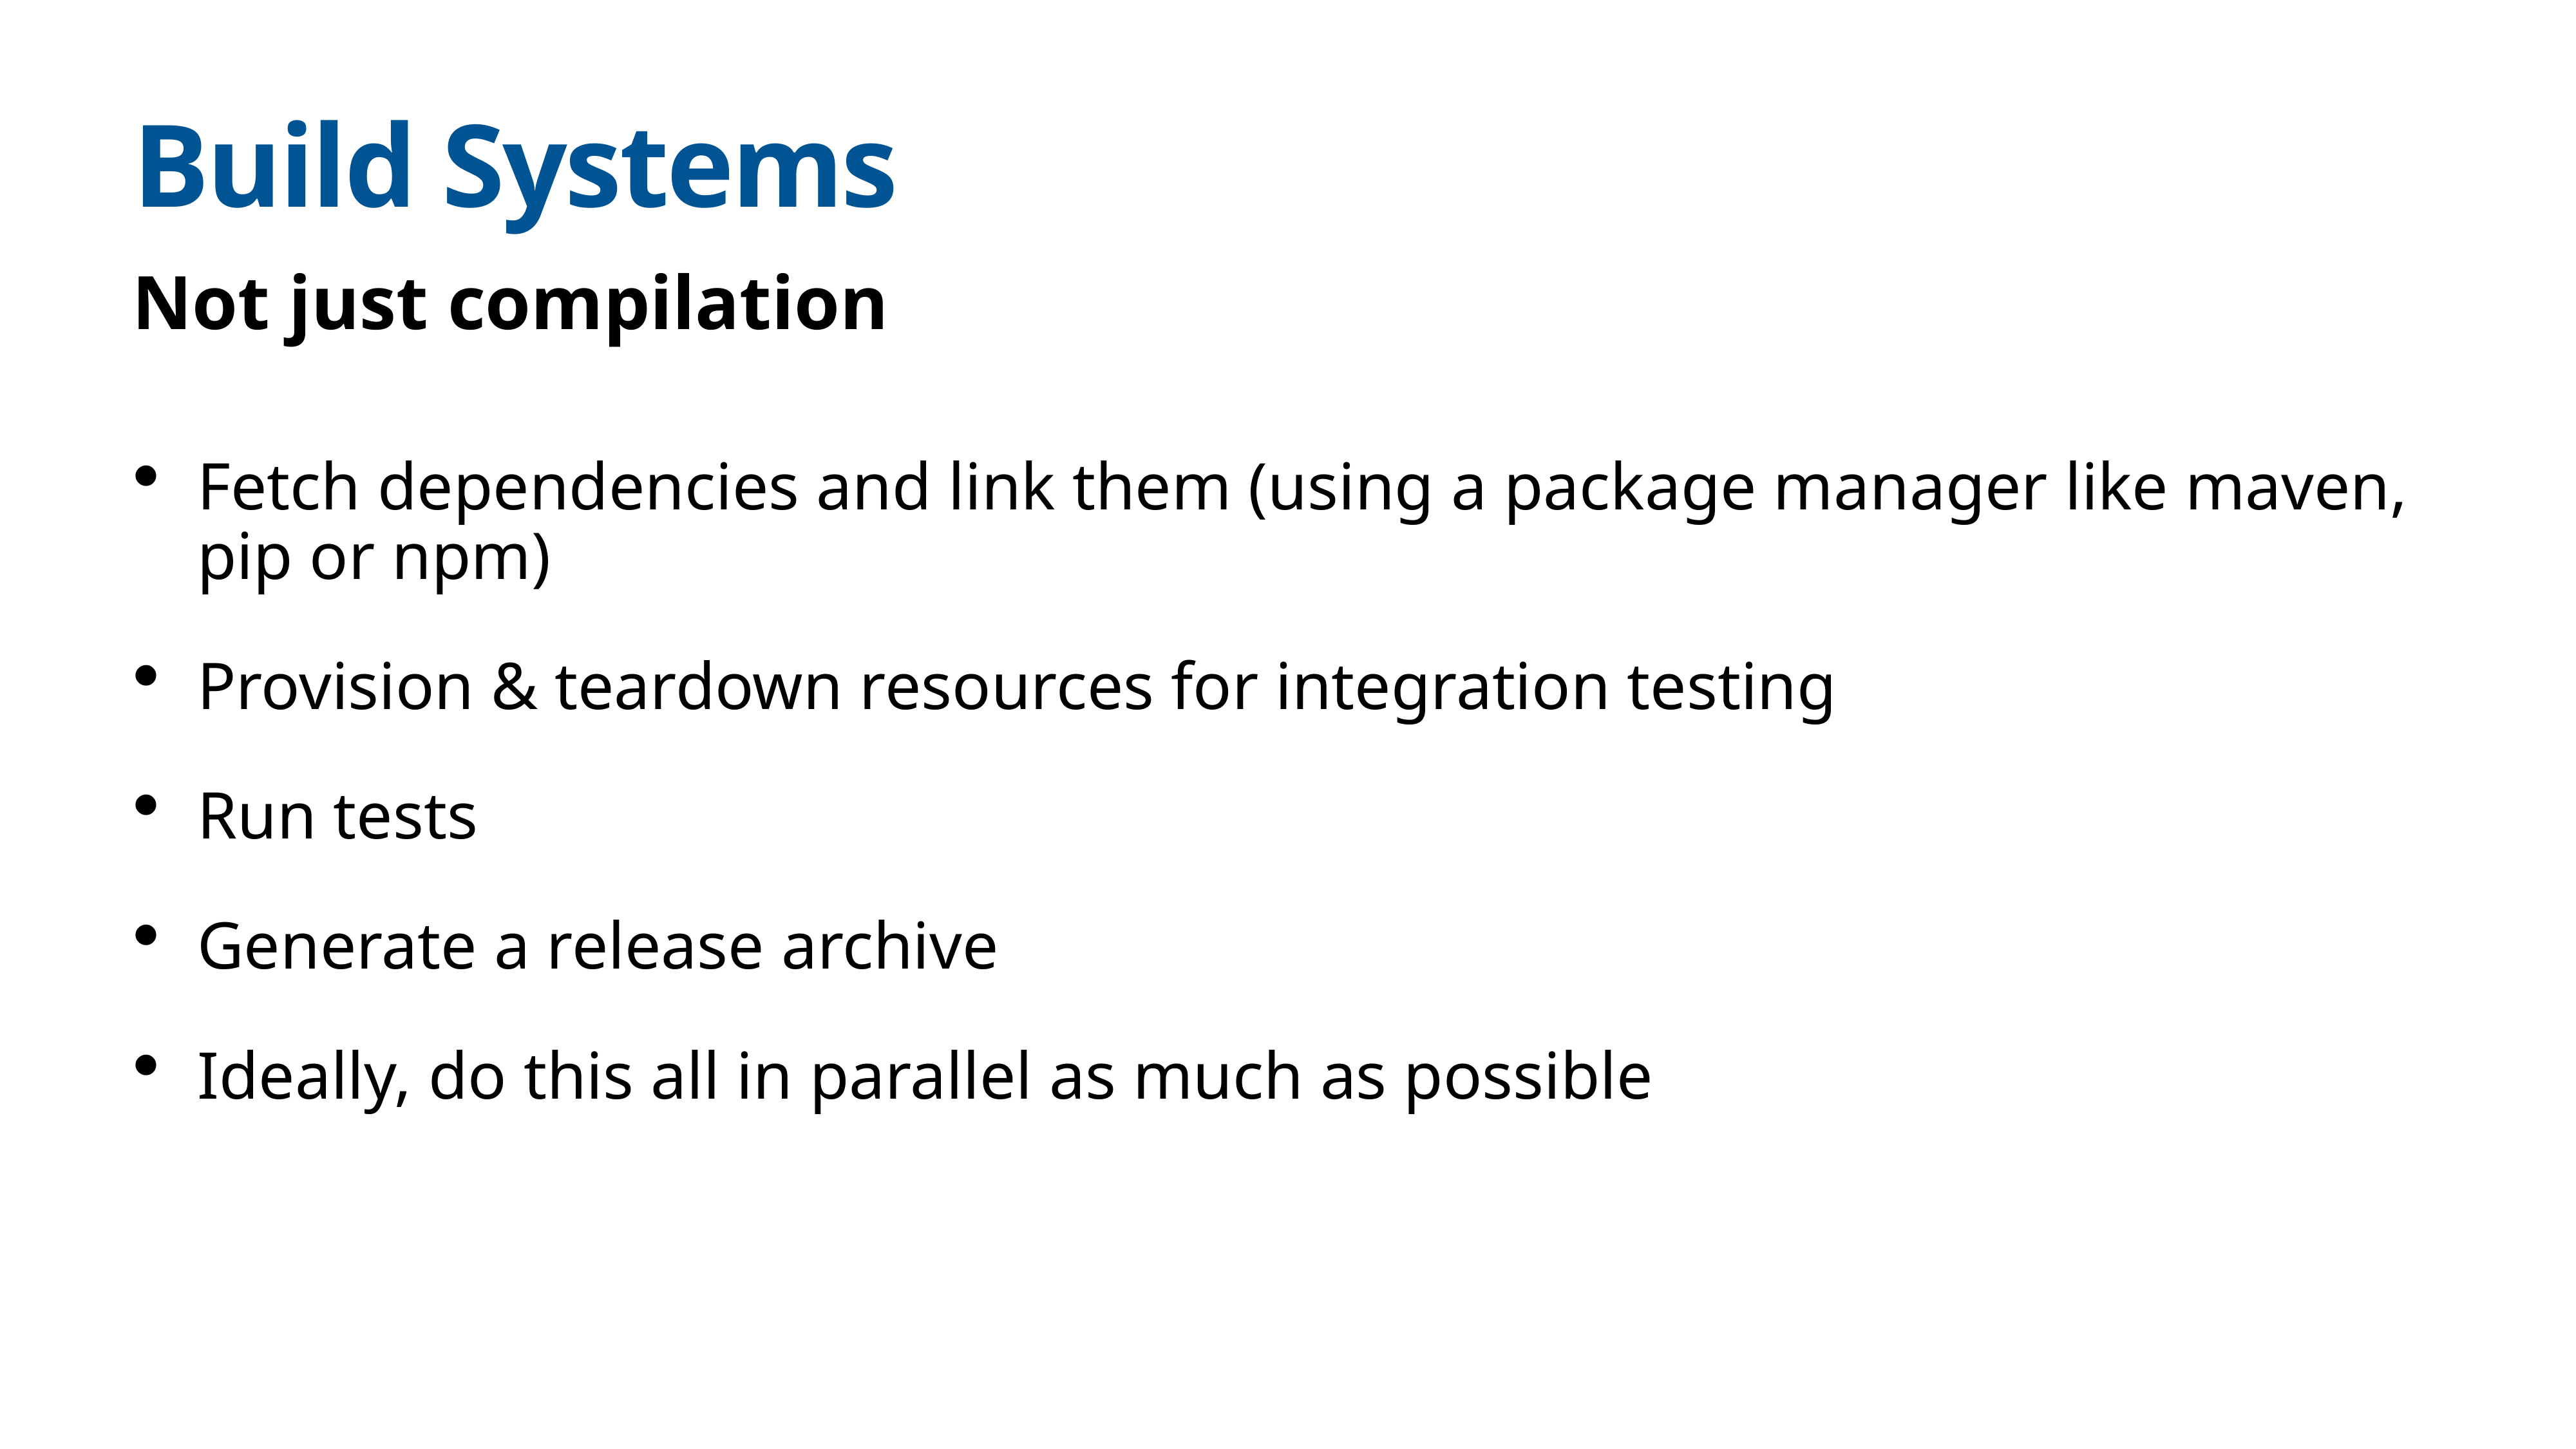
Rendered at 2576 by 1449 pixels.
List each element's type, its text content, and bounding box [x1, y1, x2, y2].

title Build Systems [127, 113, 2449, 250]
list Fetch dependencies and link them (using a package manager like maven, pip or npm) Provision & teardown resources for integration testing Run tests Generate a release archive Ideally, do this all in parallel as much as possible [127, 448, 2449, 1321]
list Not just compilation [127, 250, 2449, 350]
